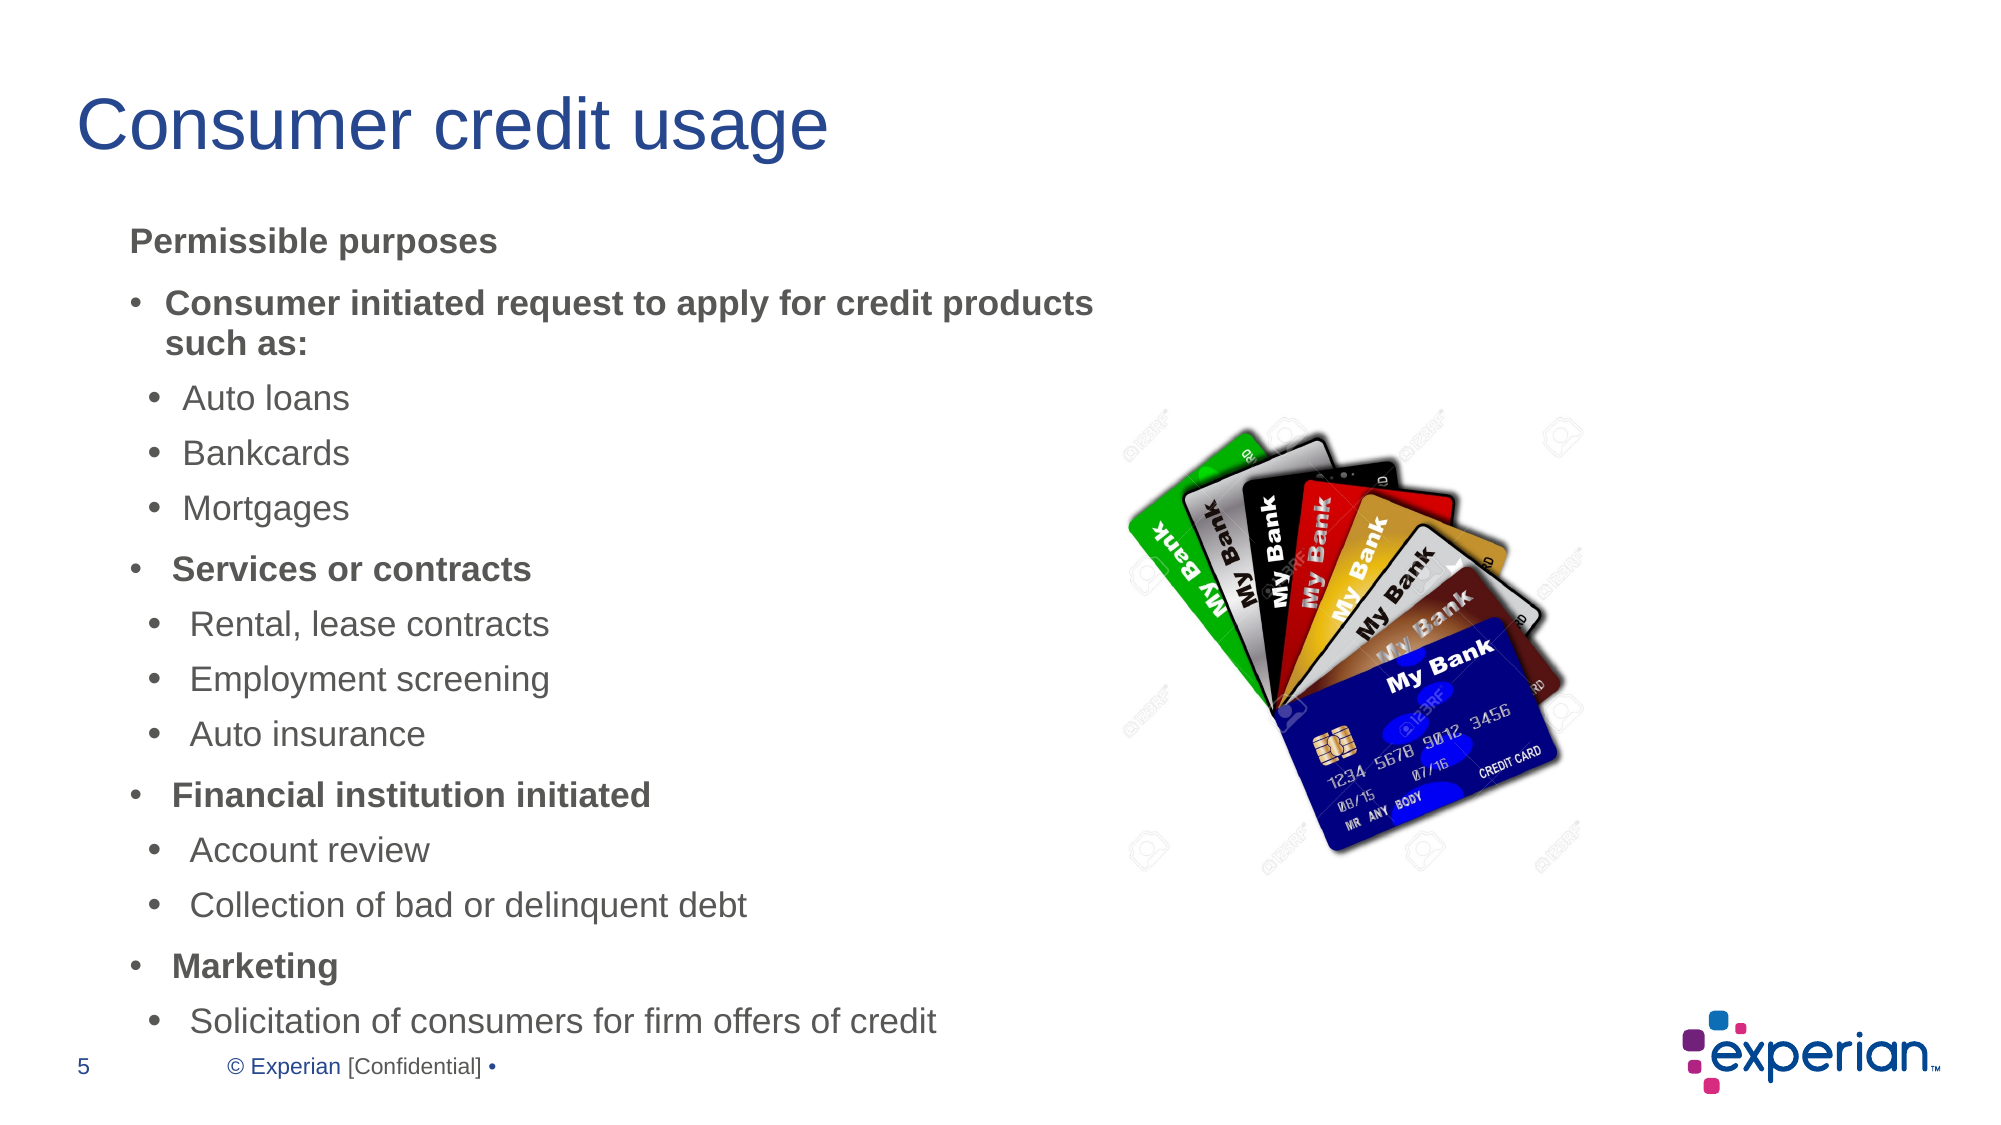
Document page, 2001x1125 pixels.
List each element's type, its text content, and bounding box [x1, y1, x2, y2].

list Permissible purposes Consumer initiated request to apply for credit products such as: Auto loans Bankcards Mortgages Services or contracts Rental, lease contracts Employment screening Auto insurance Financial institution initiated Account review Collection of bad or delinquent debt Marketing Solicitation of consumers for firm offers of credit [129, 252, 1097, 996]
title Consumer credit usage [76, 86, 1924, 252]
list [1109, 397, 1597, 877]
